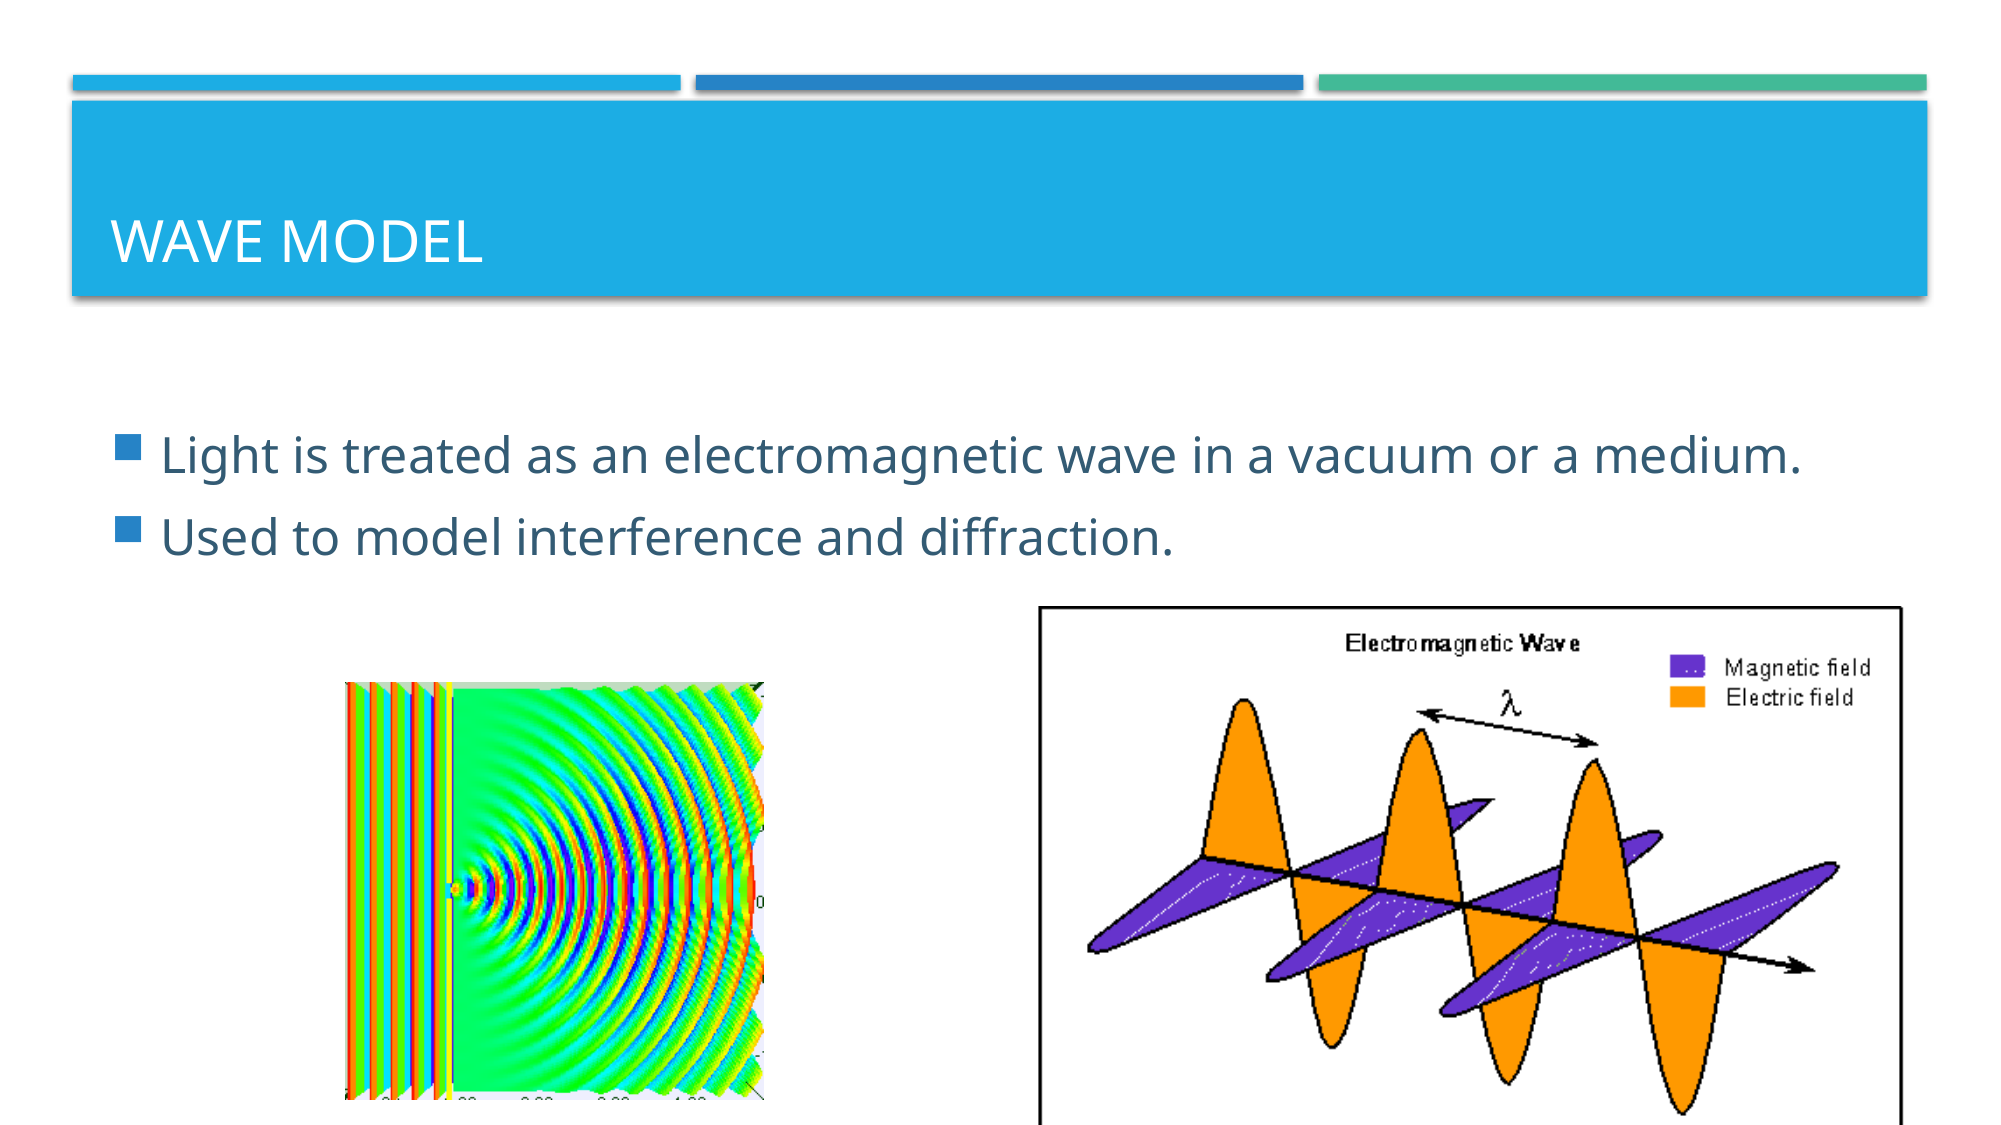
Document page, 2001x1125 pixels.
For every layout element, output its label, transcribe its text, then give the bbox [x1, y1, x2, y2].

picture [1037, 606, 1906, 1125]
picture [345, 681, 764, 1101]
title Wave Model [95, 115, 1905, 282]
list Light is treated as an electromagnetic wave in a vacuum or a medium. Used to model interference and diffraction. [95, 357, 1905, 632]
